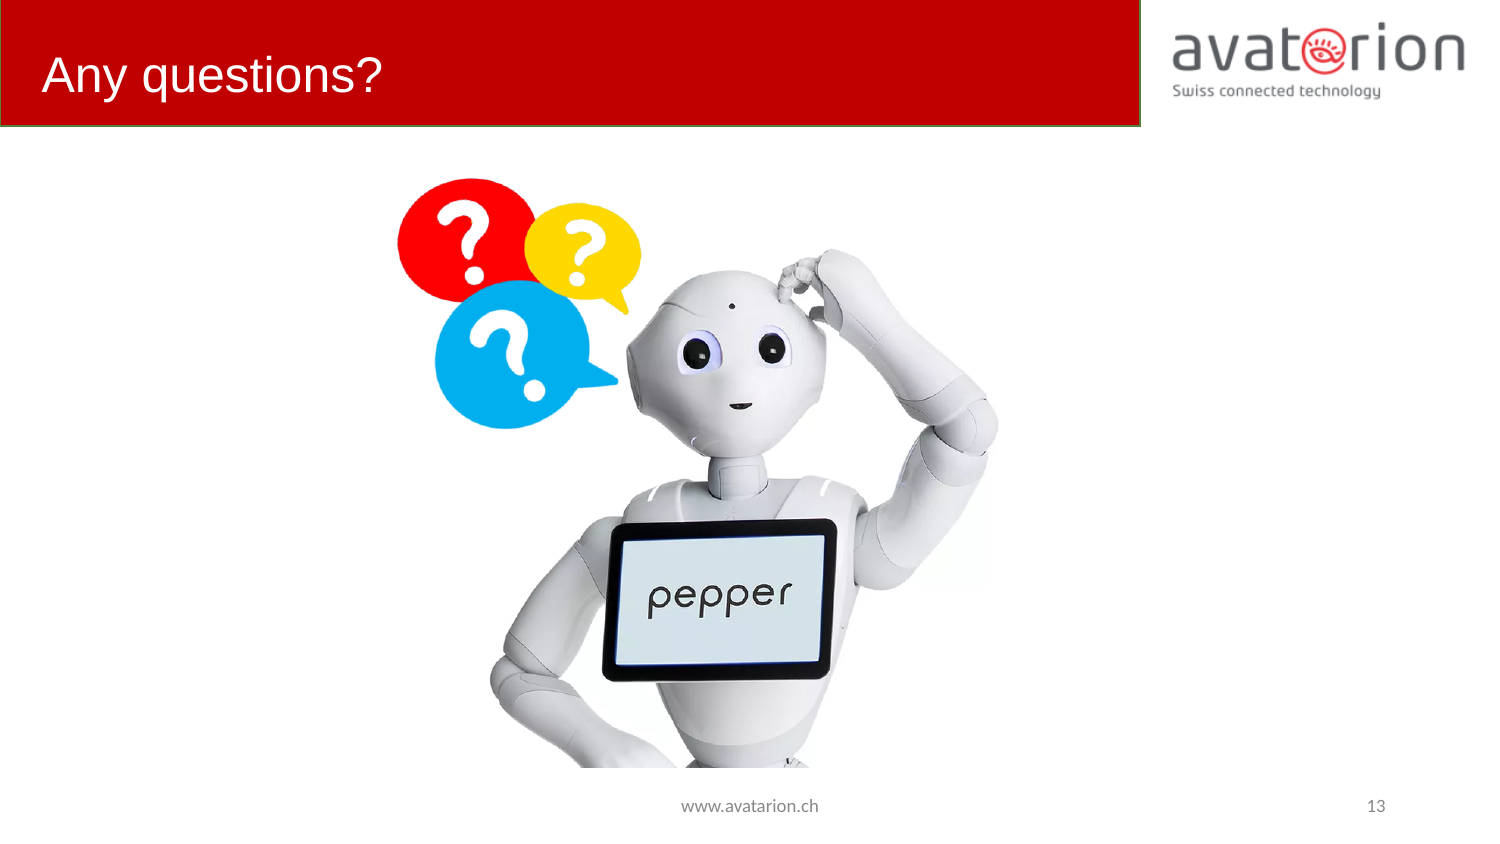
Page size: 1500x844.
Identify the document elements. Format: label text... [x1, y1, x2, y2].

slide_number ‹#› [1059, 782, 1397, 827]
footer www.avatarion.ch [496, 782, 1004, 827]
picture [271, 161, 1181, 768]
picture [1160, 17, 1480, 109]
title Any questions? [30, 18, 1140, 127]
